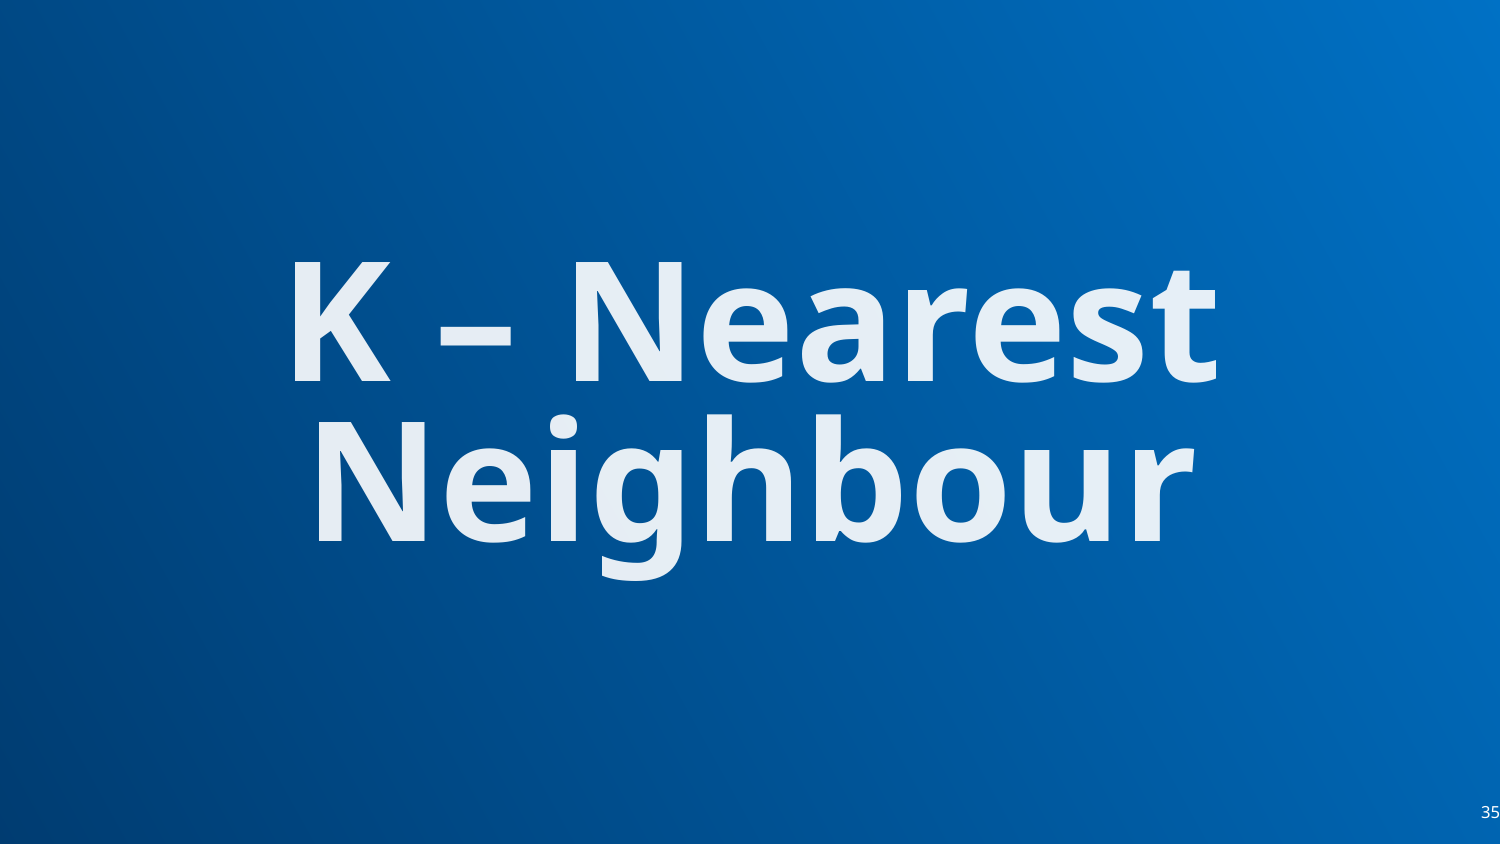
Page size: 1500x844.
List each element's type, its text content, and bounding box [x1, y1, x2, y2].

title K – Nearest Neighbour [3, 329, 1500, 498]
slide_number 35 [1149, 791, 1500, 837]
